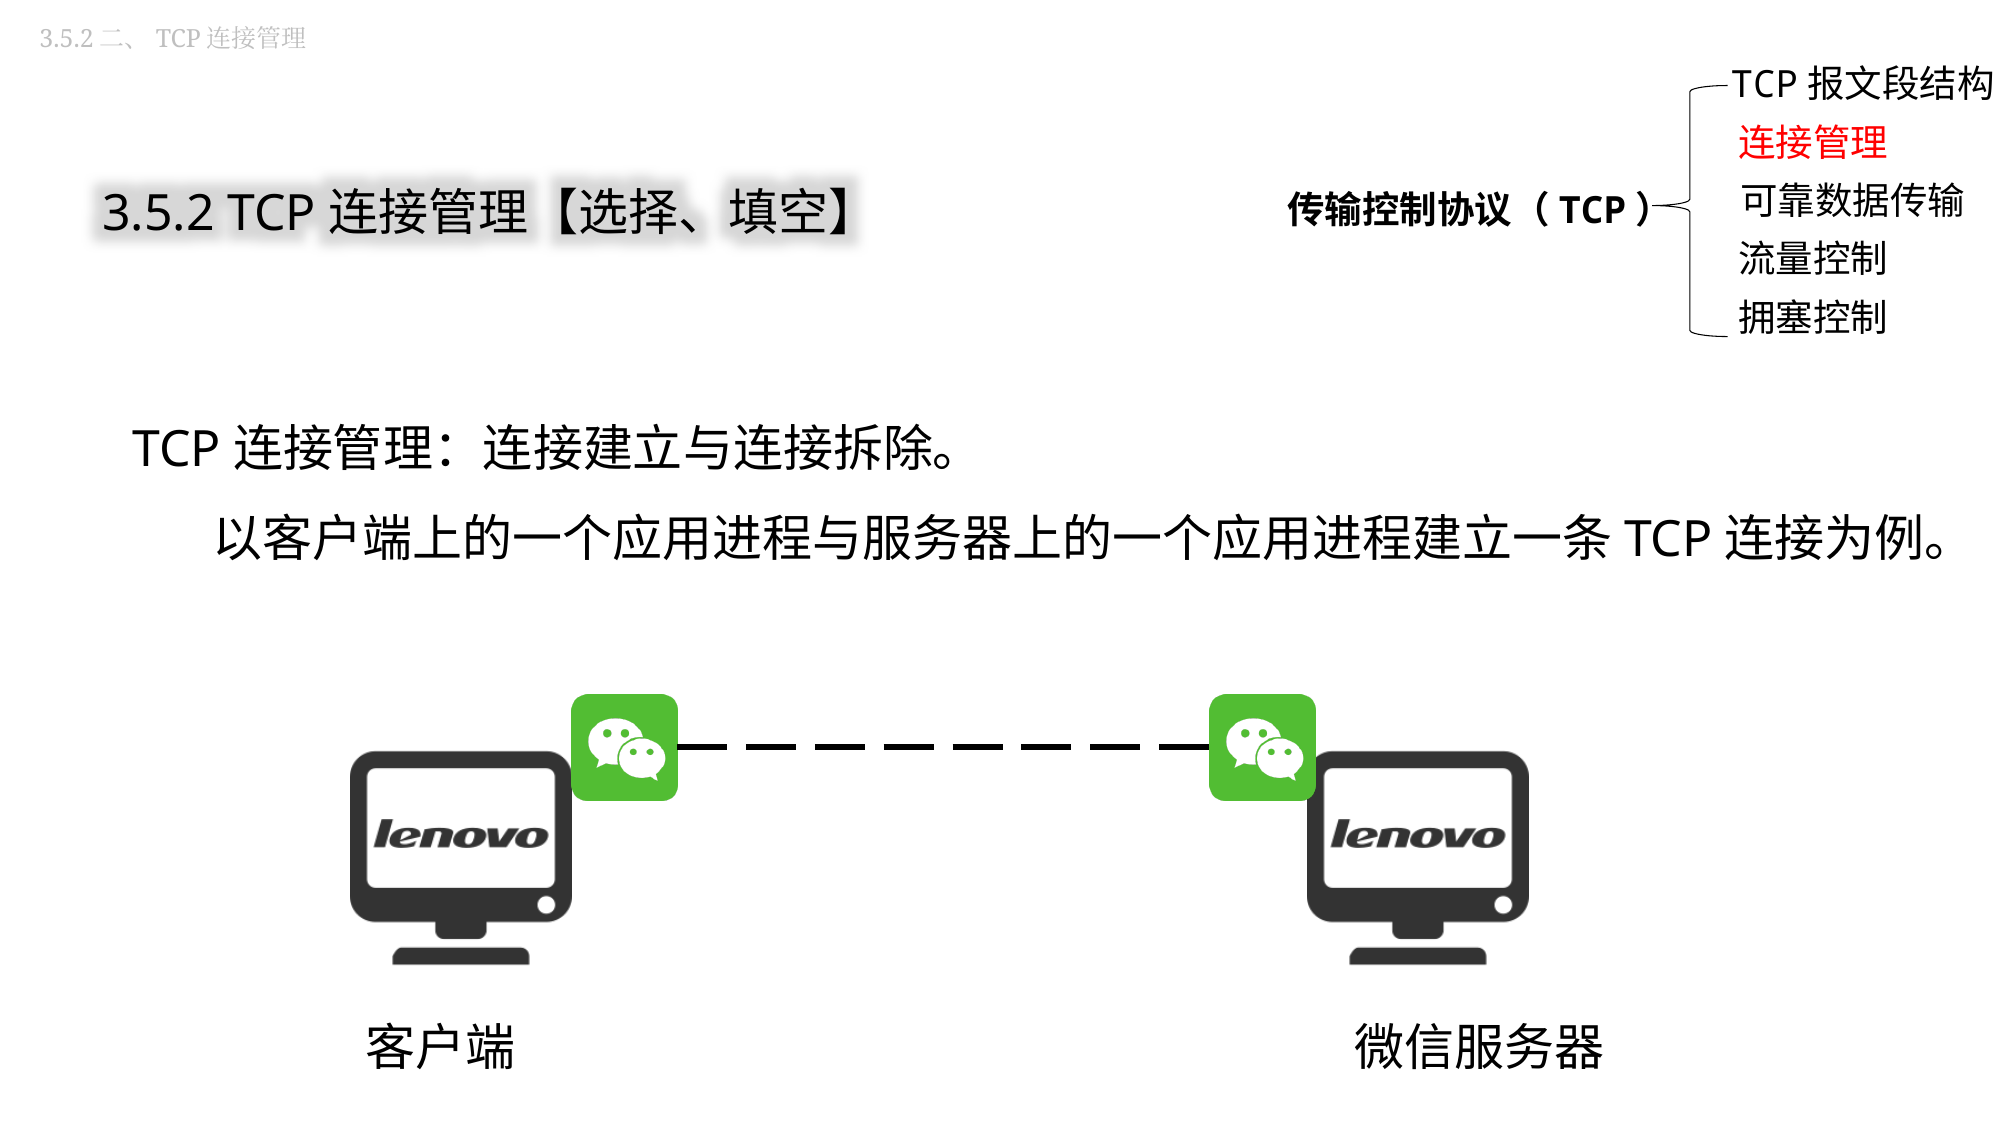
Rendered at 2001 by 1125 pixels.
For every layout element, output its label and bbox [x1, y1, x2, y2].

text_box [24, 14, 322, 60]
text_box [83, 116, 920, 274]
text_box [1274, 64, 2000, 350]
text_box [117, 379, 1943, 574]
picture [350, 694, 678, 969]
text_box [1339, 1007, 1622, 1083]
picture [1209, 694, 1529, 969]
text_box [350, 1007, 540, 1083]
